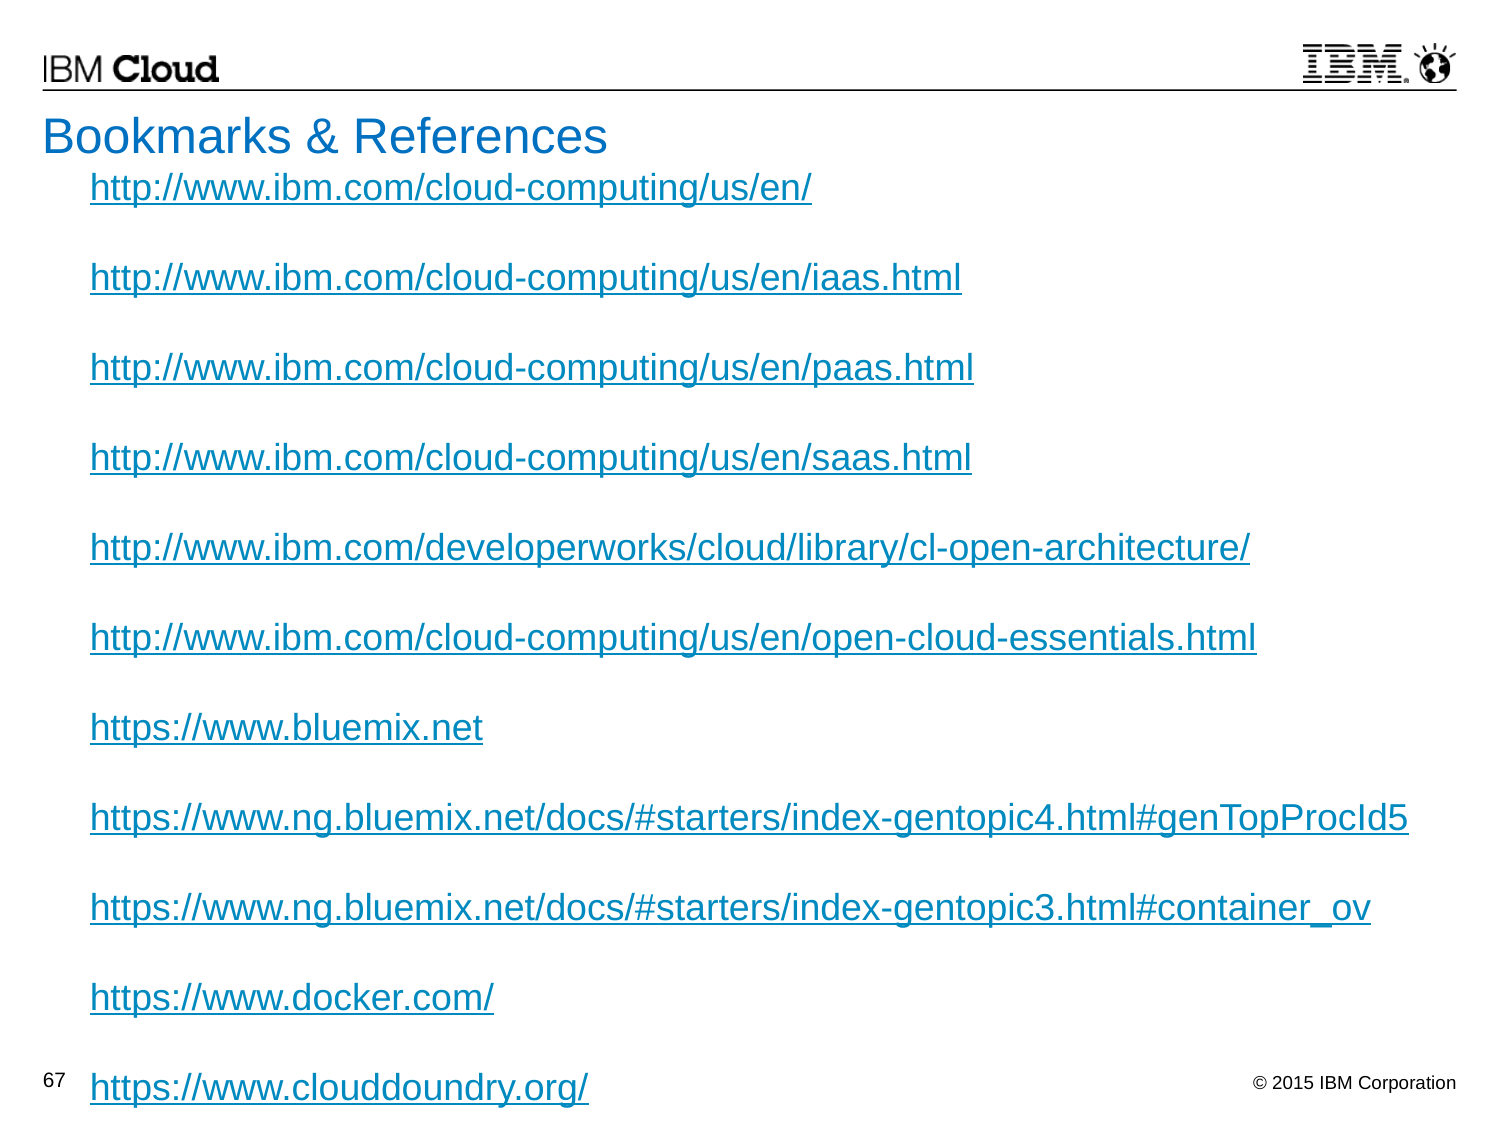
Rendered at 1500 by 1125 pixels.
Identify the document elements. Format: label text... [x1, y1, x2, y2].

text_box http://www.ibm.com/cloud-computing/us/en/ http://www.ibm.com/cloud-computing/us/en/iaas.html http://www.ibm.com/cloud-computing/us/en/paas.html http://www.ibm.com/cloud-computing/us/en/saas.html http://www.ibm.com/developerworks/cloud/library/cl-open-architecture/ http://www.ibm.com/cloud-computing/us/en/open-cloud-essentials.html https://www.bluemix.net https://www.ng.bluemix.net/docs/#starters/index-gentopic4.html#genTopProcId5 https://www.ng.bluemix.net/docs/#starters/index-gentopic3.html#container_ov https://www.docker.com/ https://www.clouddoundry.org/ [75, 155, 1463, 1116]
title Bookmarks & References [41, 96, 1444, 188]
picture [44, 55, 219, 82]
picture [1303, 43, 1456, 83]
